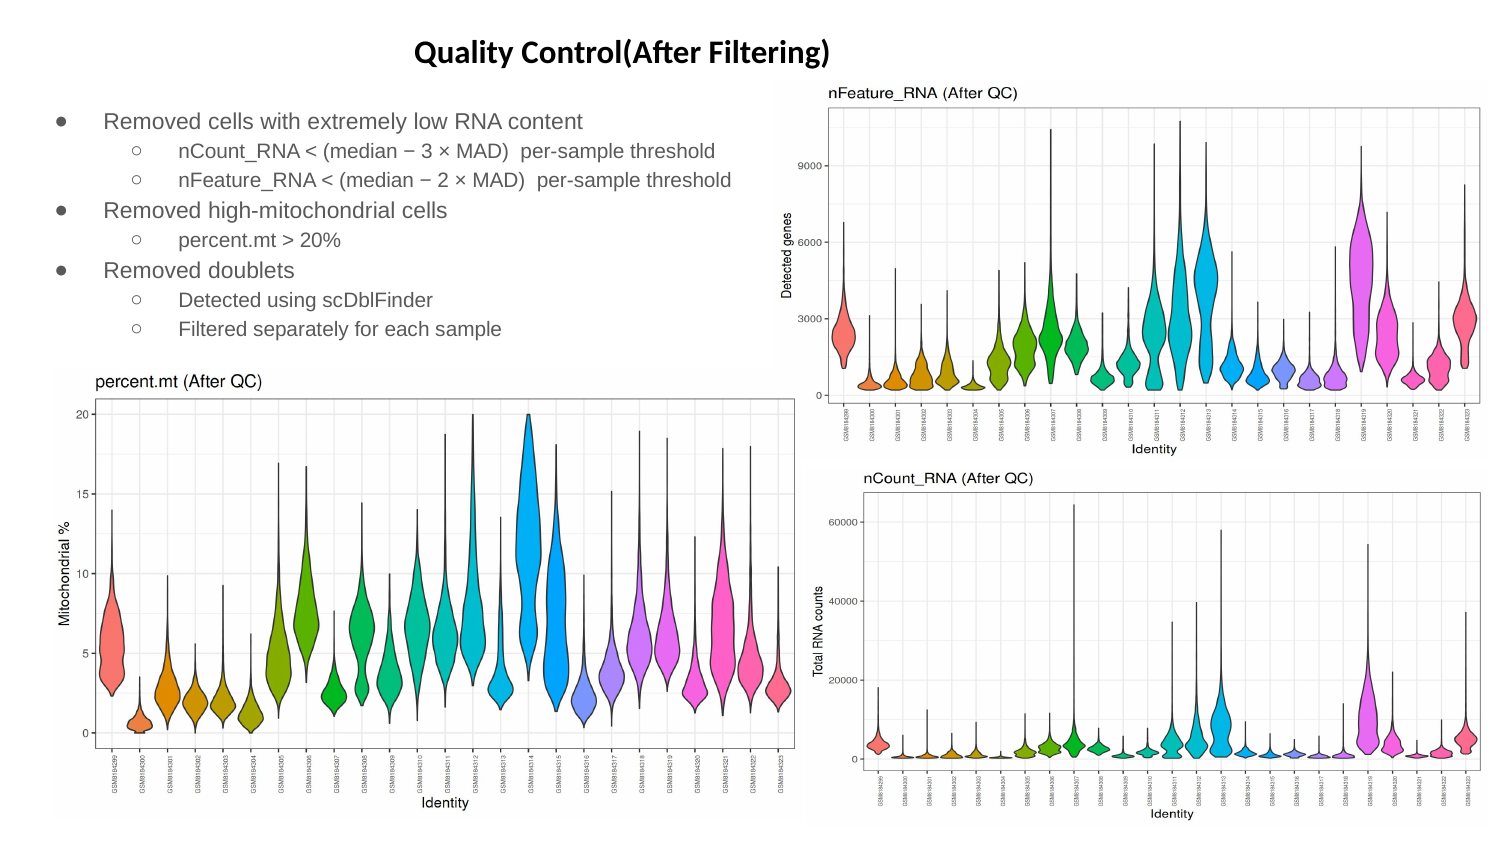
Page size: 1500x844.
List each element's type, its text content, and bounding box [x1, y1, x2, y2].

title Quality Control(After Filtering) [51, 5, 1449, 87]
list Removed cells with extremely low RNA content nCount_RNA < (median − 3 × MAD) per-sample threshold nFeature_RNA < (median − 2 × MAD) per-sample threshold Removed high-mitochondrial cells percent.mt > 20% Removed doublets Detected using scDblFinder Filtered separately for each sample [13, 87, 809, 834]
picture [50, 80, 1487, 819]
picture [806, 467, 1487, 826]
